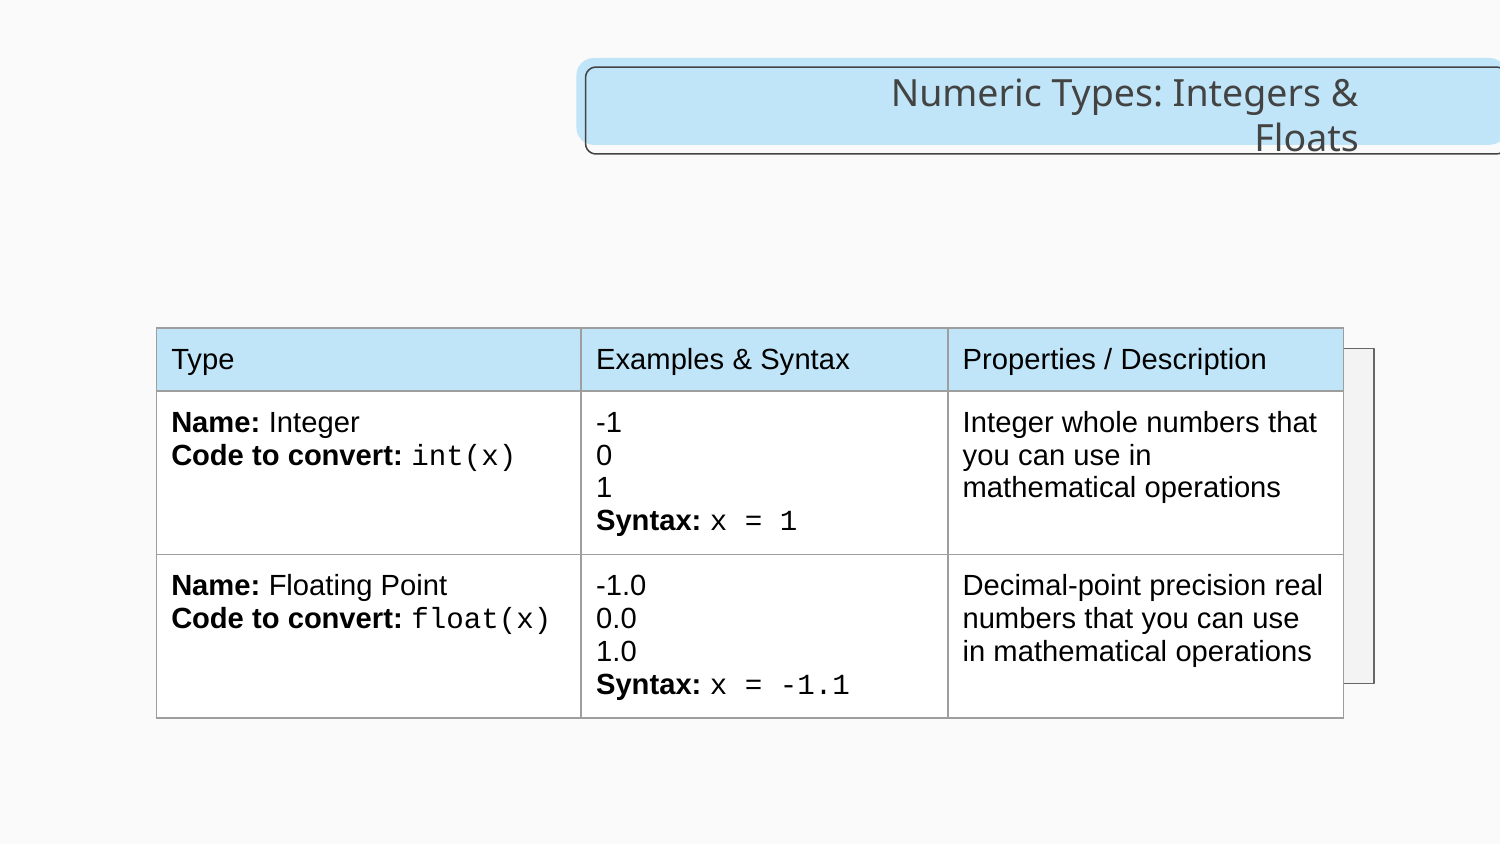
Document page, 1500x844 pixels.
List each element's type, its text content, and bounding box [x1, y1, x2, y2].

table_cell -1.0 0.0 1.0 Syntax: x = -1.1 [582, 555, 947, 717]
title Numeric Types: Integers & Floats [849, 75, 1374, 154]
table_cell -1 0 1 Syntax: x = 1 [582, 392, 947, 554]
table_header Type [157, 329, 580, 390]
table_cell Decimal-point precision real numbers that you can use in mathematical operations [949, 555, 1343, 717]
text_box [1344, 348, 1374, 684]
table_header Examples & Syntax [582, 329, 947, 390]
table_cell Name: Floating Point Code to convert: float(x) [157, 555, 580, 717]
table_header Properties / Description [949, 329, 1343, 390]
table_cell Integer whole numbers that you can use in mathematical operations [949, 392, 1343, 554]
table_cell Name: Integer Code to convert: int(x) [157, 392, 580, 554]
